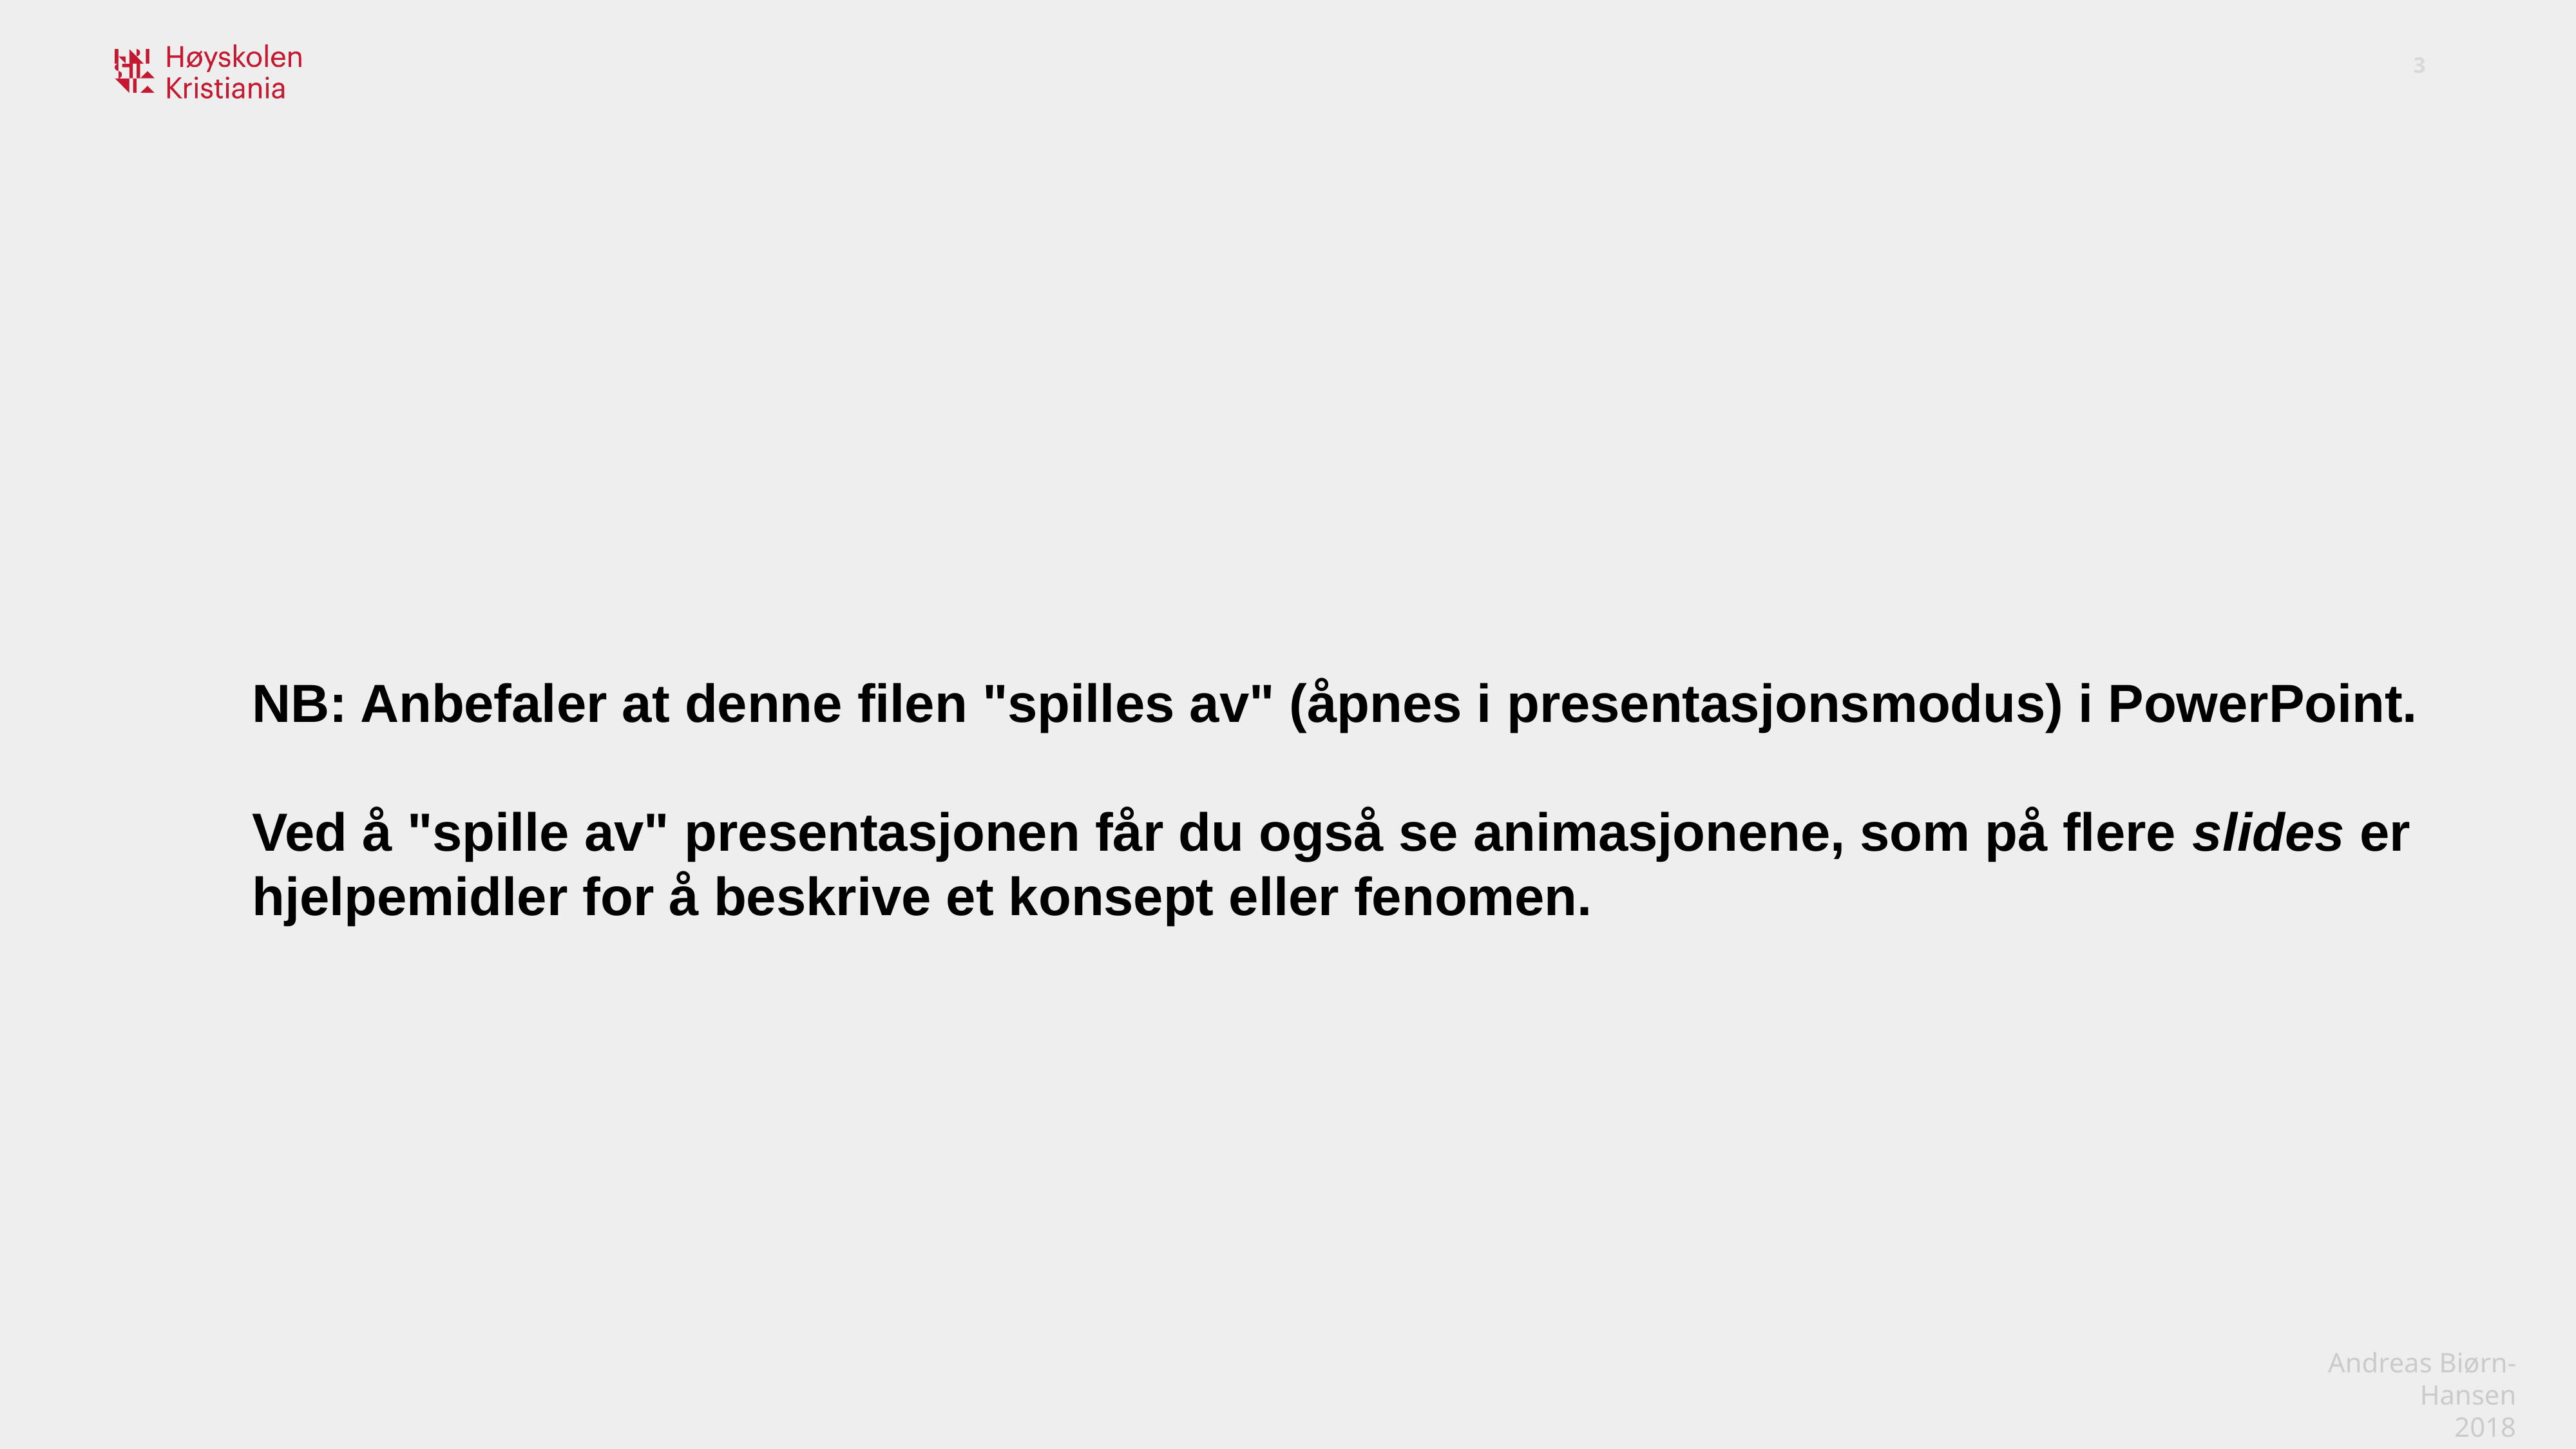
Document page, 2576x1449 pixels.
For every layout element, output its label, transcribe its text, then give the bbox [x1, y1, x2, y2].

text_box NB: Anbefaler at denne filen "spilles av" (åpnes i presentasjonsmodus) i PowerPoint. Ved å "spille av" presentasjonen får du også se animasjonene, som på flere slides er hjelpemidler for å beskrive et konsept eller fenomen. [242, 663, 2493, 931]
picture [160, 35, 314, 135]
picture [115, 49, 157, 95]
